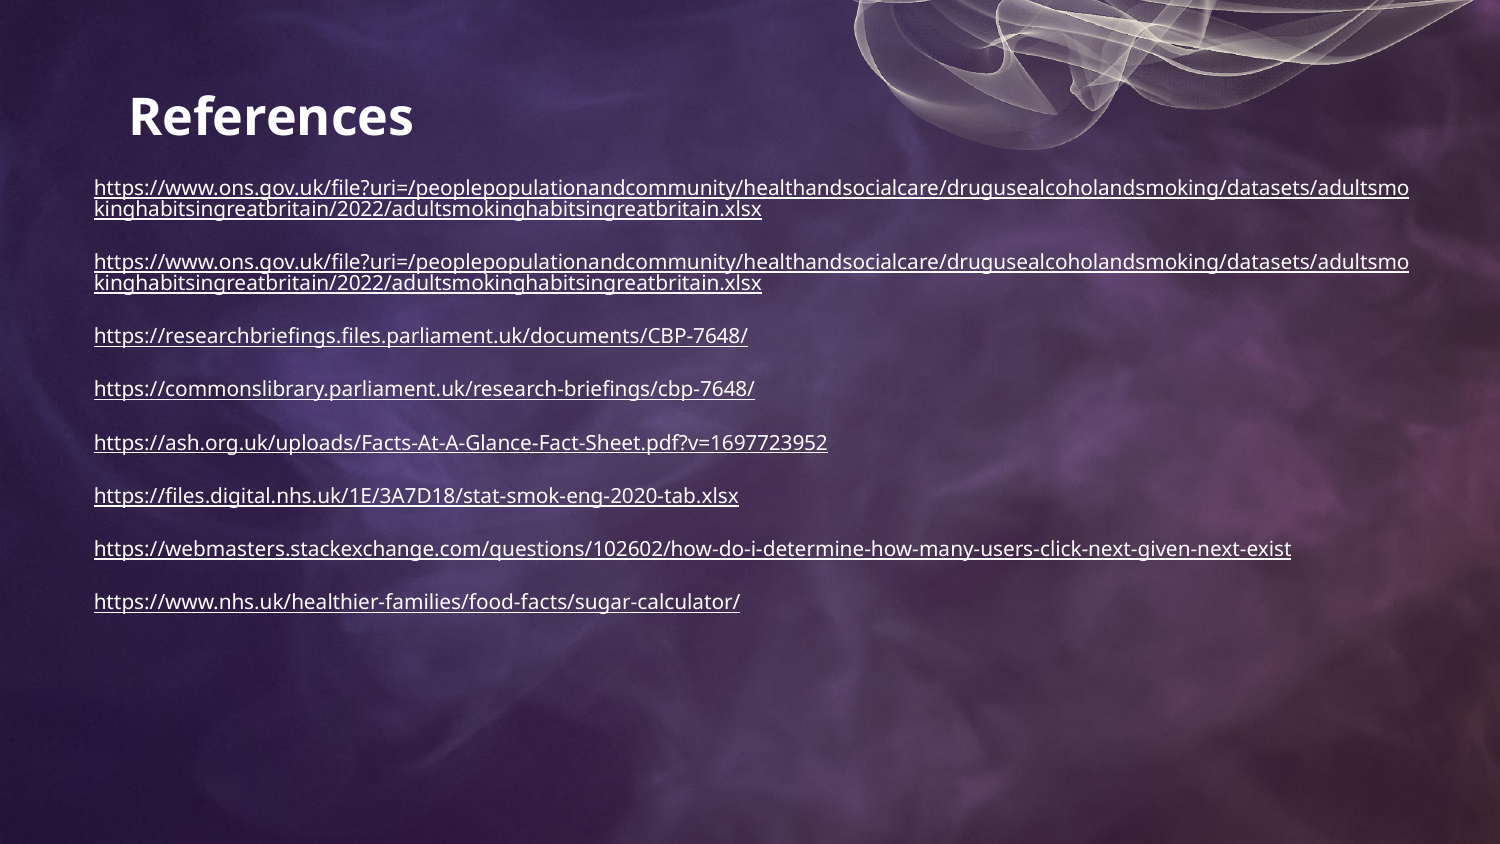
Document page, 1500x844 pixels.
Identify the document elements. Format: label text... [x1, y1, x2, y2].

text_box https://www.ons.gov.uk/file?uri=/peoplepopulationandcommunity/healthandsocialcare/drugusealcoholandsmoking/datasets/adultsmokinghabitsingreatbritain/2022/adultsmokinghabitsingreatbritain.xlsx https://www.ons.gov.uk/file?uri=/peoplepopulationandcommunity/healthandsocialcare/drugusealcoholandsmoking/datasets/adultsmokinghabitsingreatbritain/2022/adultsmokinghabitsingreatbritain.xlsx https://researchbriefings.files.parliament.uk/documents/CBP-7648/ https://commonslibrary.parliament.uk/research-briefings/cbp-7648/ https://ash.org.uk/uploads/Facts-At-A-Glance-Fact-Sheet.pdf?v=1697723952 https://files.digital.nhs.uk/1E/3A7D18/stat-smok-eng-2020-tab.xlsx https://webmasters.stackexchange.com/questions/102602/how-do-i-determine-how-many-users-click-next-given-next-exist https://www.nhs.uk/healthier-families/food-facts/sugar-calculator/ [78, 159, 1427, 641]
picture [0, 0, 1500, 844]
title References [113, 88, 1382, 141]
